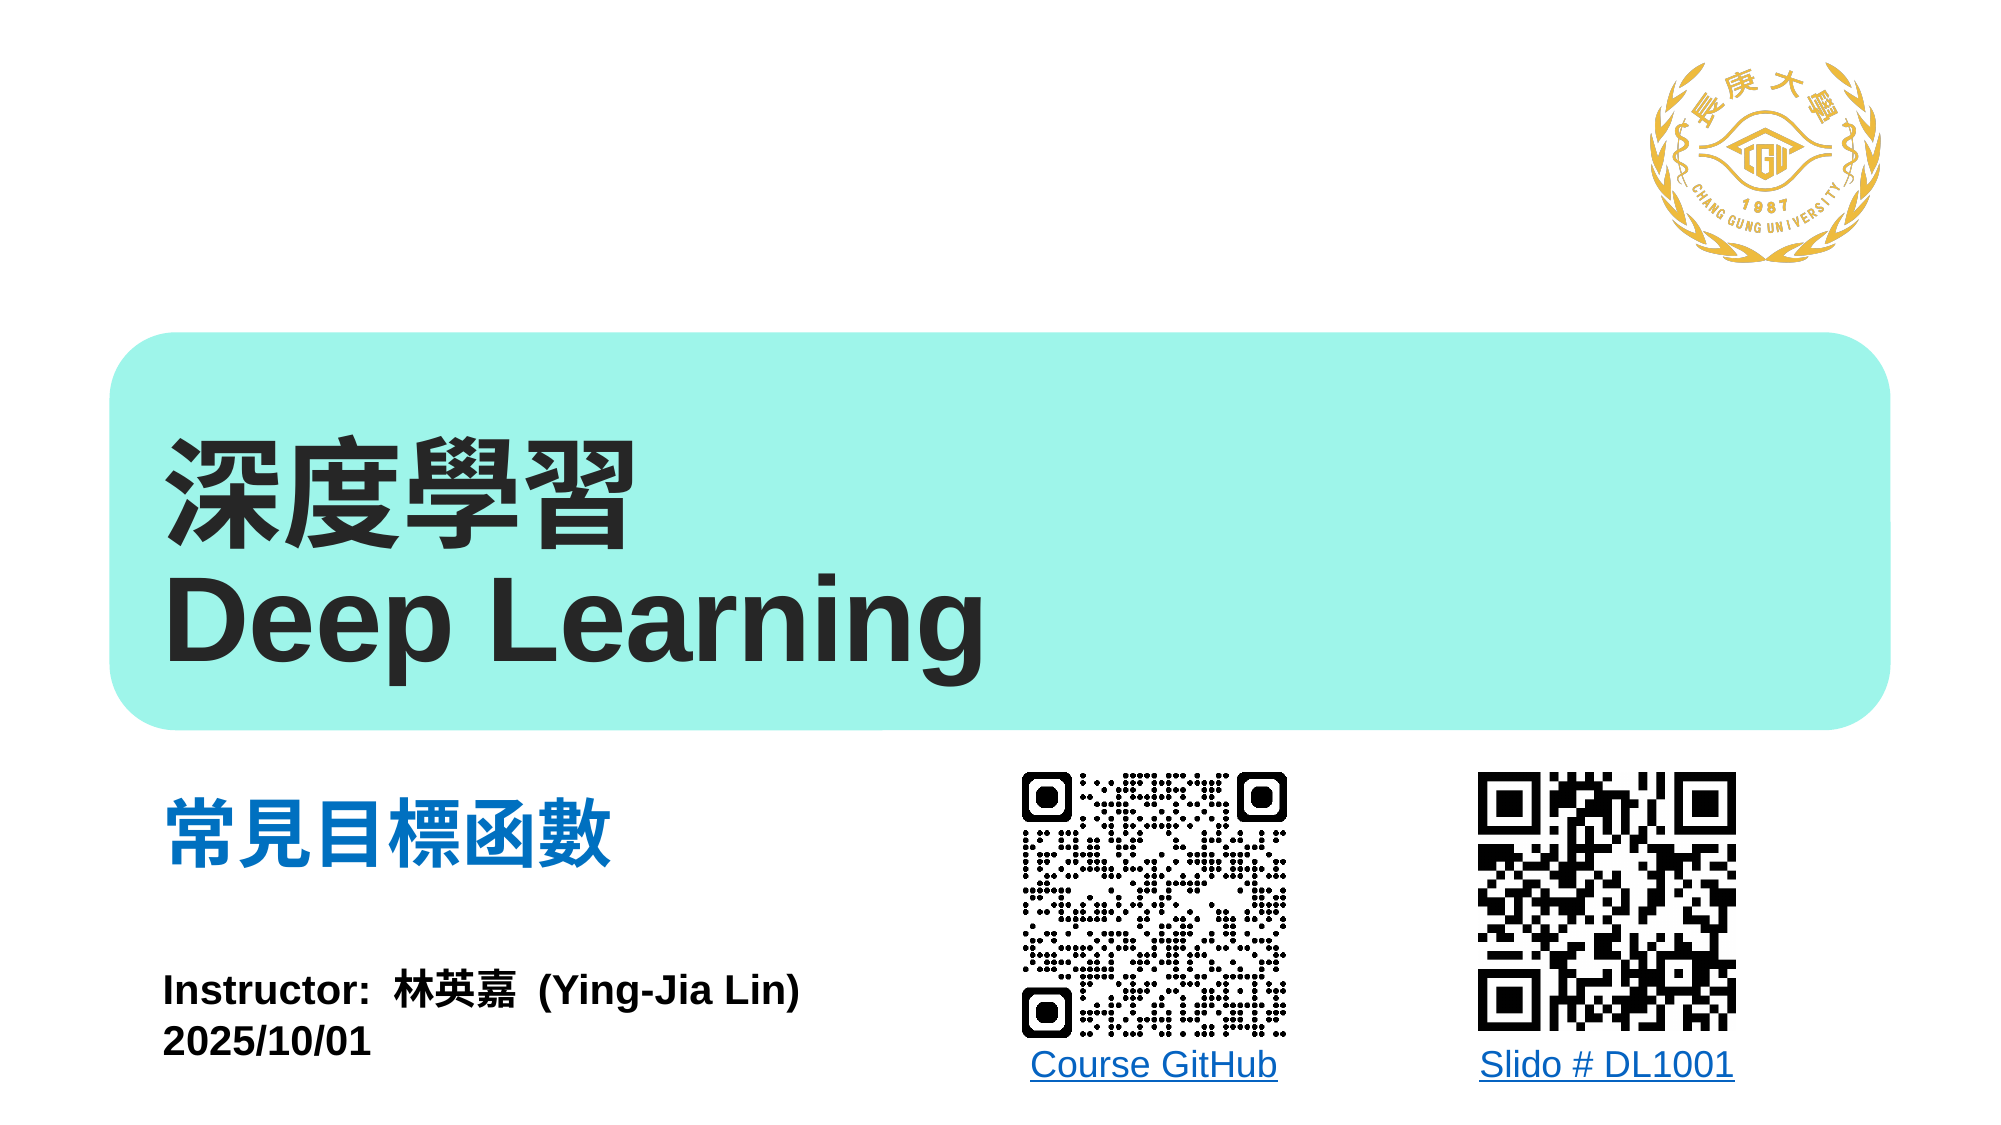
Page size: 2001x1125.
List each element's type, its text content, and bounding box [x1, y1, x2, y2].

text_box Course GitHub [986, 1032, 1322, 1093]
text_box Slido # DL1001 [1457, 1032, 1757, 1093]
picture [1644, 40, 1887, 283]
picture [1477, 771, 1737, 1031]
text_box 常見目標函數 [147, 779, 923, 884]
text_box [108, 331, 1892, 732]
text_box Instructor: 林英嘉 (Ying-Jia Lin) 2025/10/01 [147, 955, 842, 1071]
picture [992, 743, 1316, 1066]
title 深度學習 Deep Learning [147, 164, 1040, 694]
